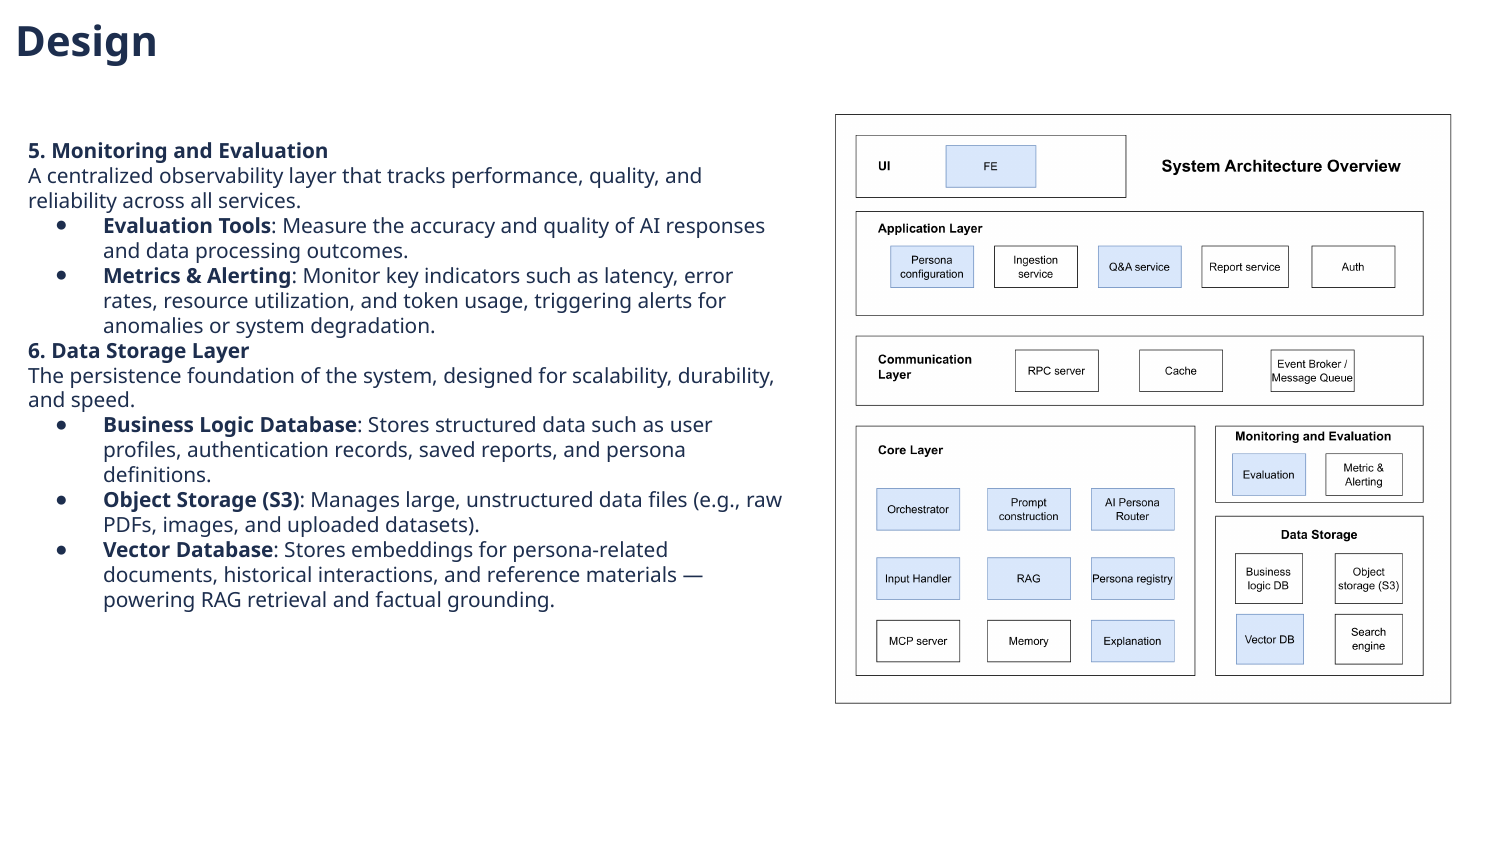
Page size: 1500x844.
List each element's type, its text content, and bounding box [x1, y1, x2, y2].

picture [828, 107, 1459, 711]
text_box 5. Monitoring and Evaluation A centralized observability layer that tracks performance, quality, and reliability across all services. Evaluation Tools: Measure the accuracy and quality of AI responses and data processing outcomes. Metrics & Alerting: Monitor key indicators such as latency, error rates, resource utilization, and token usage, triggering alerts for anomalies or system degradation. 6. Data Storage Layer The persistence foundation of the system, designed for scalability, durability, and speed. Business Logic Database: Stores structured data such as user profiles, authentication records, saved reports, and persona definitions. Object Storage (S3): Manages large, unstructured data files (e.g., raw PDFs, images, and uploaded datasets). Vector Database: Stores embeddings for persona-related documents, historical interactions, and reference materials — powering RAG retrieval and factual grounding. [13, 122, 802, 652]
text_box Design [0, 0, 493, 80]
